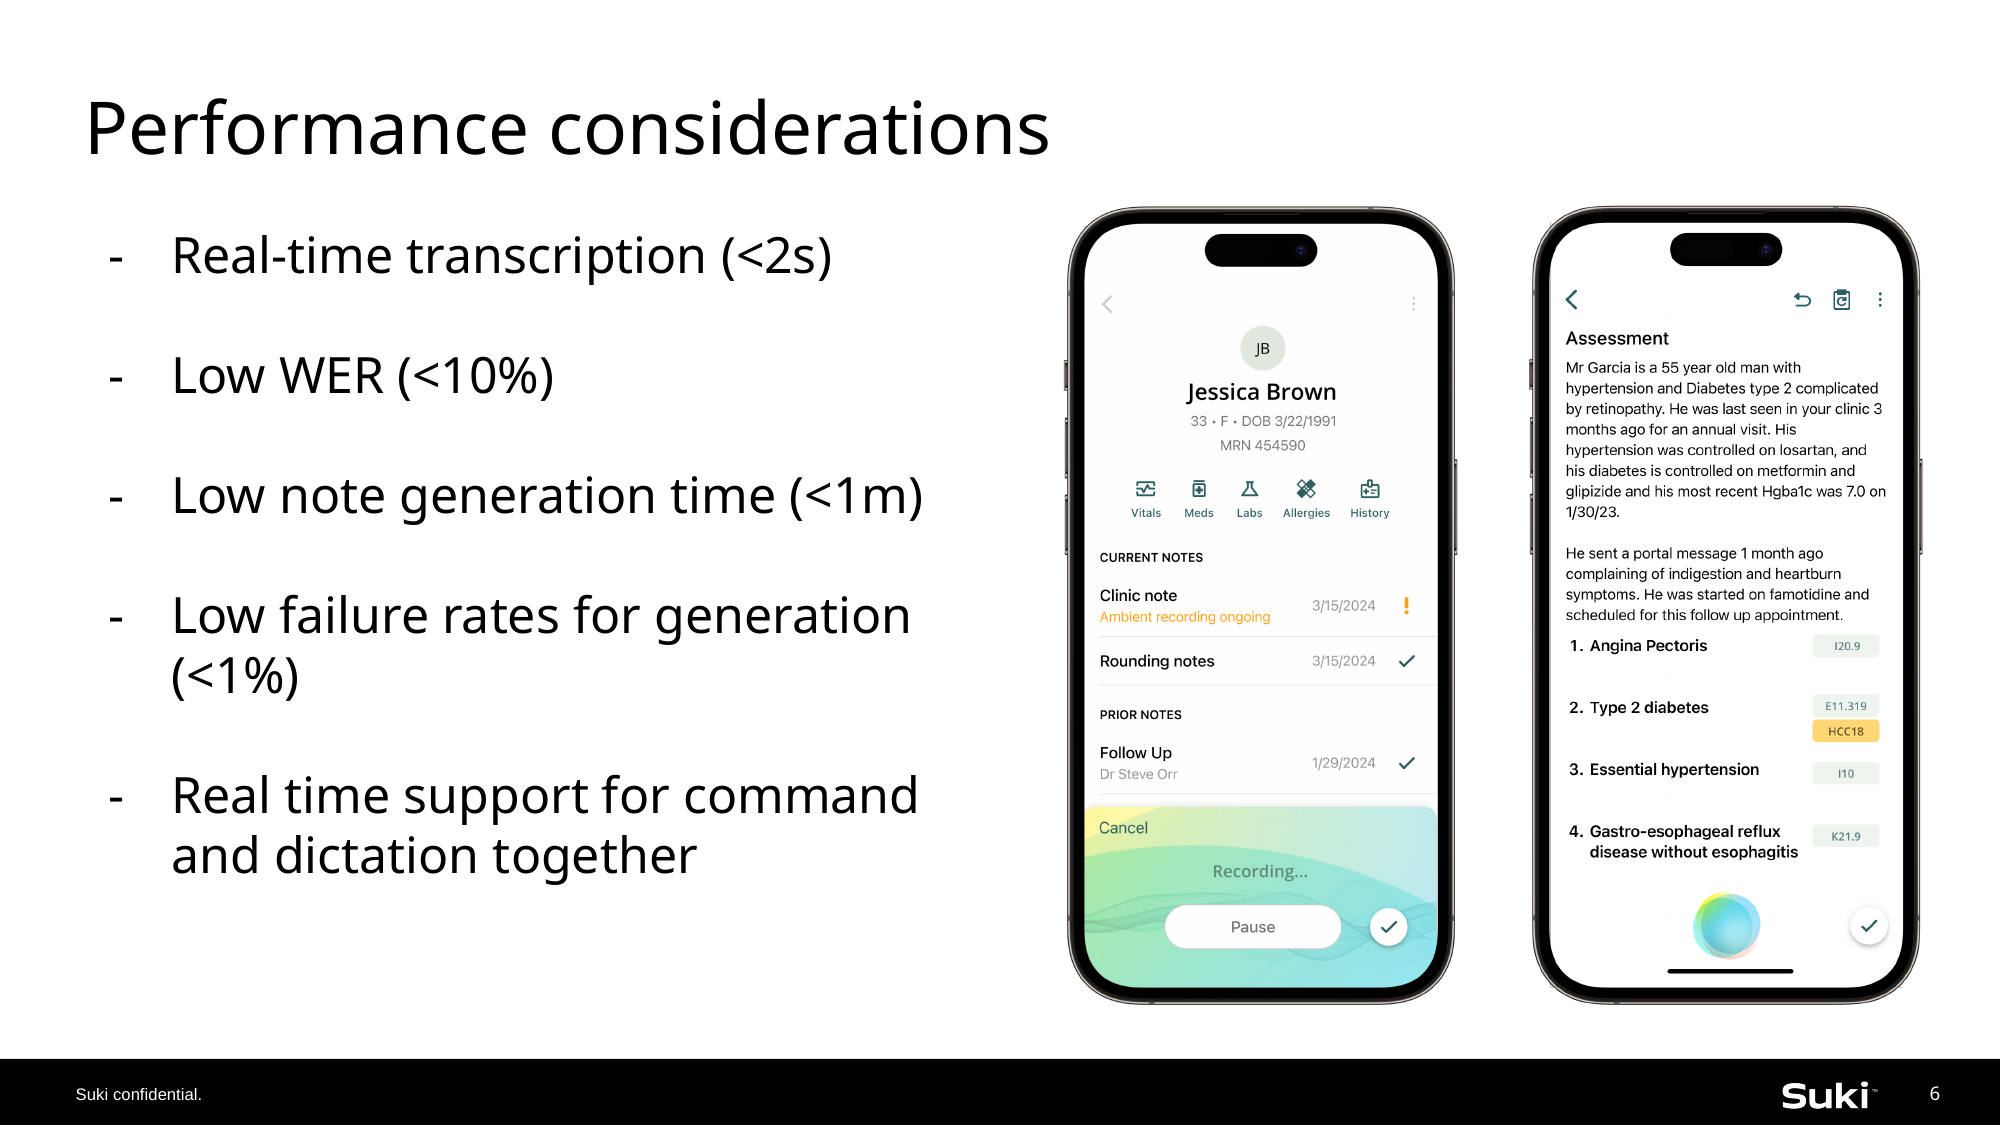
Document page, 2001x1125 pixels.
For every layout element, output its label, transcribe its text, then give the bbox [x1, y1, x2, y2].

title Performance considerations [69, 69, 1927, 192]
picture [1060, 200, 1462, 1010]
picture [1525, 200, 1927, 1010]
text_box Real-time transcription (<2s) Low WER (<10%) Low note generation time (<1m) Low failure rates for generation (<1%) Real time support for command and dictation together [81, 208, 1022, 992]
picture [1782, 1081, 1878, 1109]
